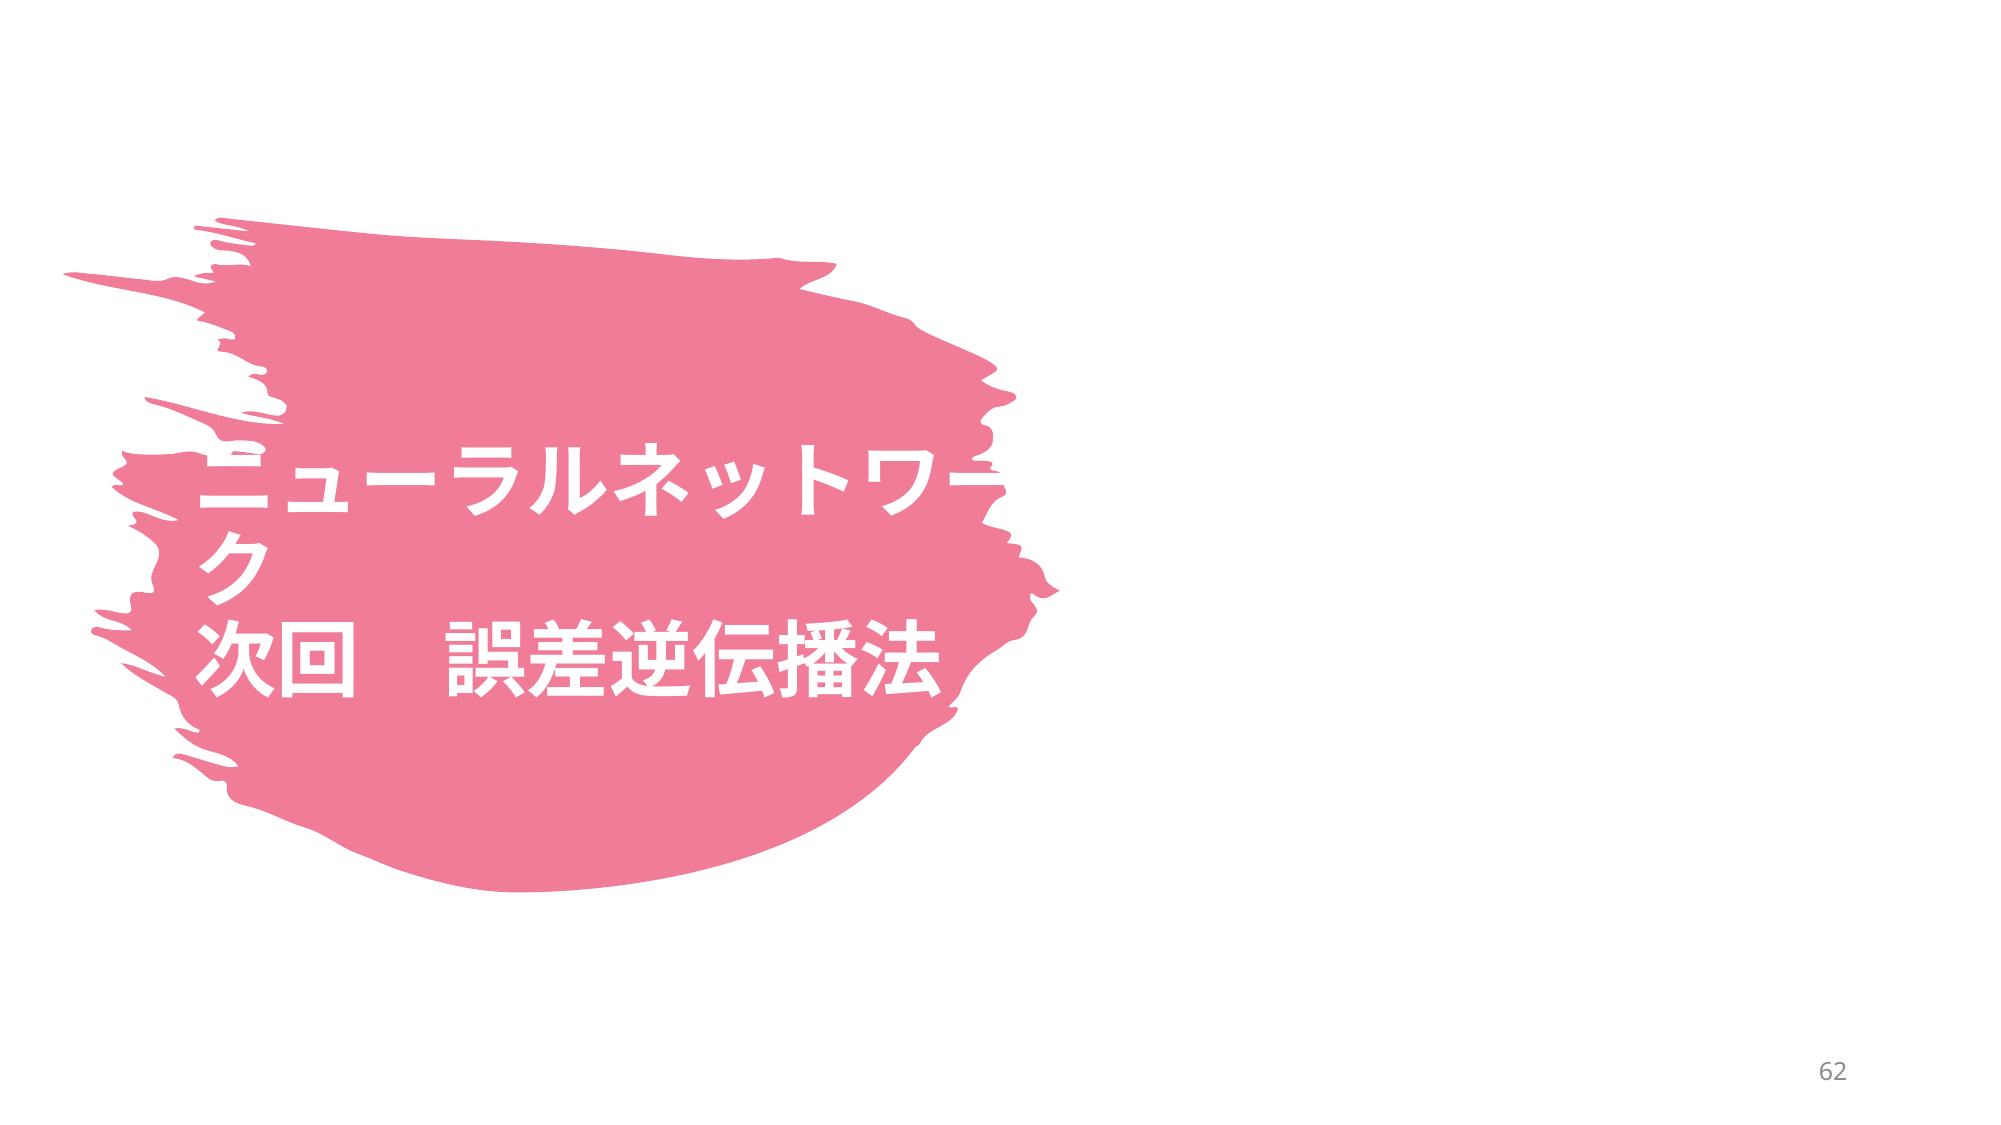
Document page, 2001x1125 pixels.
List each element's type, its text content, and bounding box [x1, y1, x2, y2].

title ニューラルネットワーク 次回 誤差逆伝播法 [178, 379, 1087, 769]
slide_number 62 [1412, 1042, 1863, 1103]
